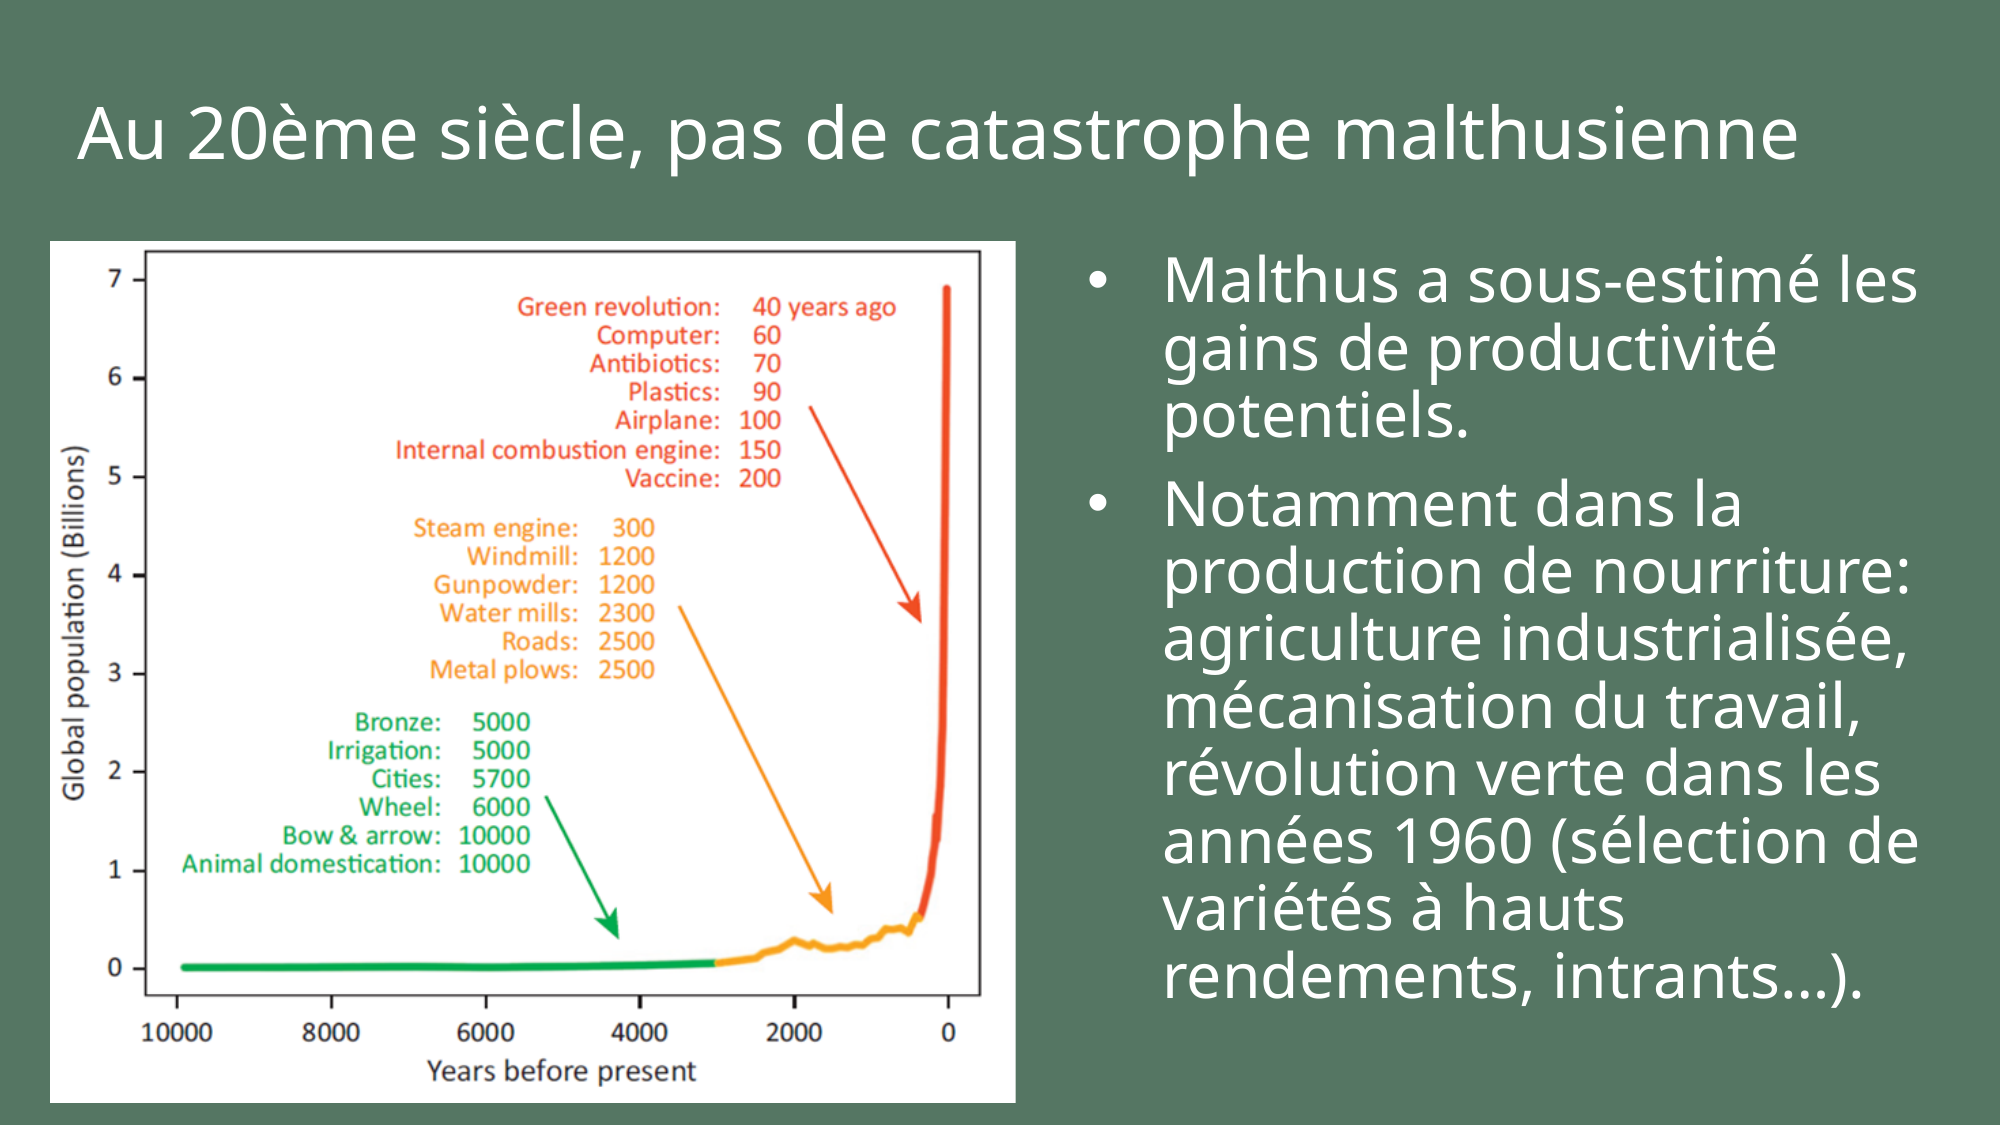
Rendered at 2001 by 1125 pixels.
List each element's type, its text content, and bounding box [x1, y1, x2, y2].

title Au 20ème siècle, pas de catastrophe malthusienne [62, 44, 1918, 183]
picture [49, 240, 1017, 1103]
list Malthus a sous-estimé les gains de productivité potentiels. Notamment dans la production de nourriture: agriculture industrialisée, mécanisation du travail, révolution verte dans les années 1960 (sélection de variétés à hauts rendements, intrants…). [1072, 241, 1950, 1103]
